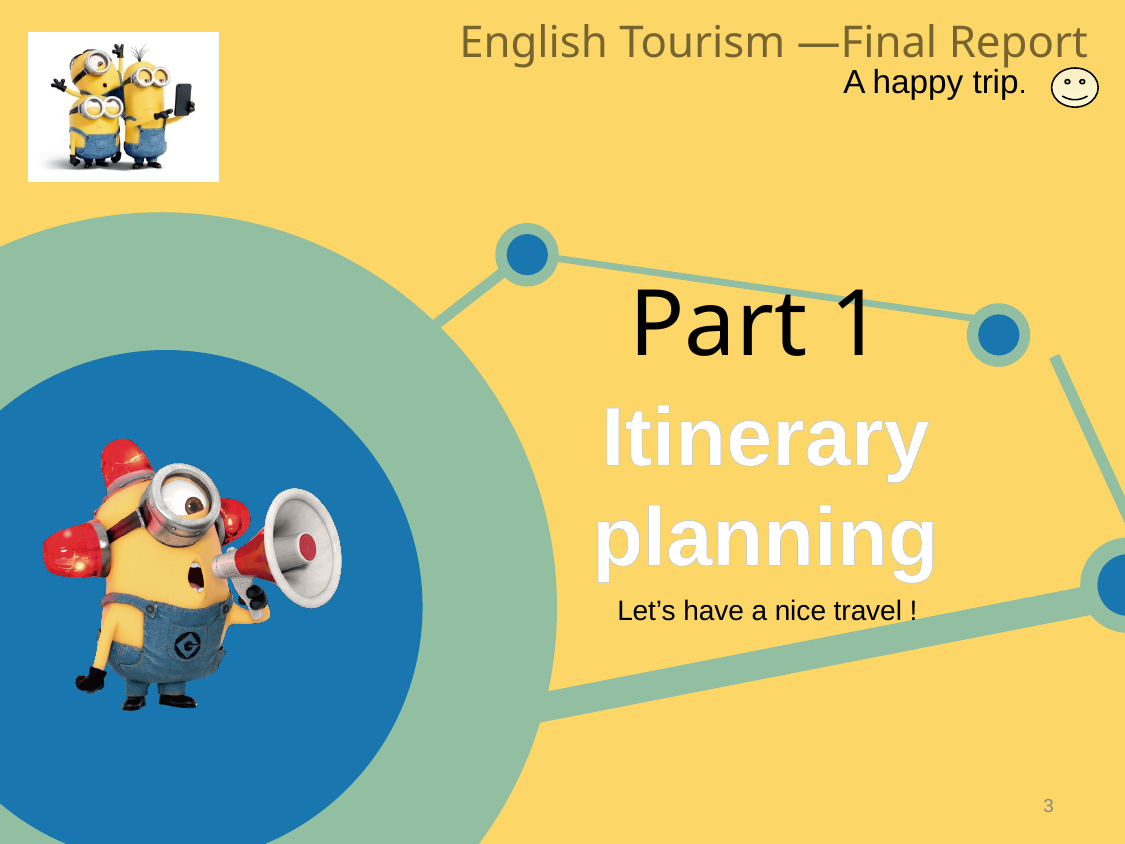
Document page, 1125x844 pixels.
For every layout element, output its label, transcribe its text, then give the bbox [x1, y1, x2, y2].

text_box [1051, 67, 1099, 108]
text_box Let’s have a nice travel ! [602, 590, 1030, 634]
text_box [1030, 590, 1074, 627]
text_box [563, 634, 994, 719]
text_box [1079, 537, 1125, 633]
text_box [0, 212, 558, 844]
text_box [1094, 429, 1125, 524]
slide_number 3 [806, 782, 1069, 828]
picture [28, 32, 220, 183]
text_box Part 1 [614, 256, 971, 382]
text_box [495, 222, 559, 287]
text_box English Tourism —Final Report [444, 6, 1125, 74]
text_box [565, 256, 614, 271]
text_box Itinerary planning [563, 374, 1094, 590]
text_box [1049, 354, 1069, 374]
text_box A happy trip. [787, 52, 1050, 108]
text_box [966, 303, 1031, 367]
